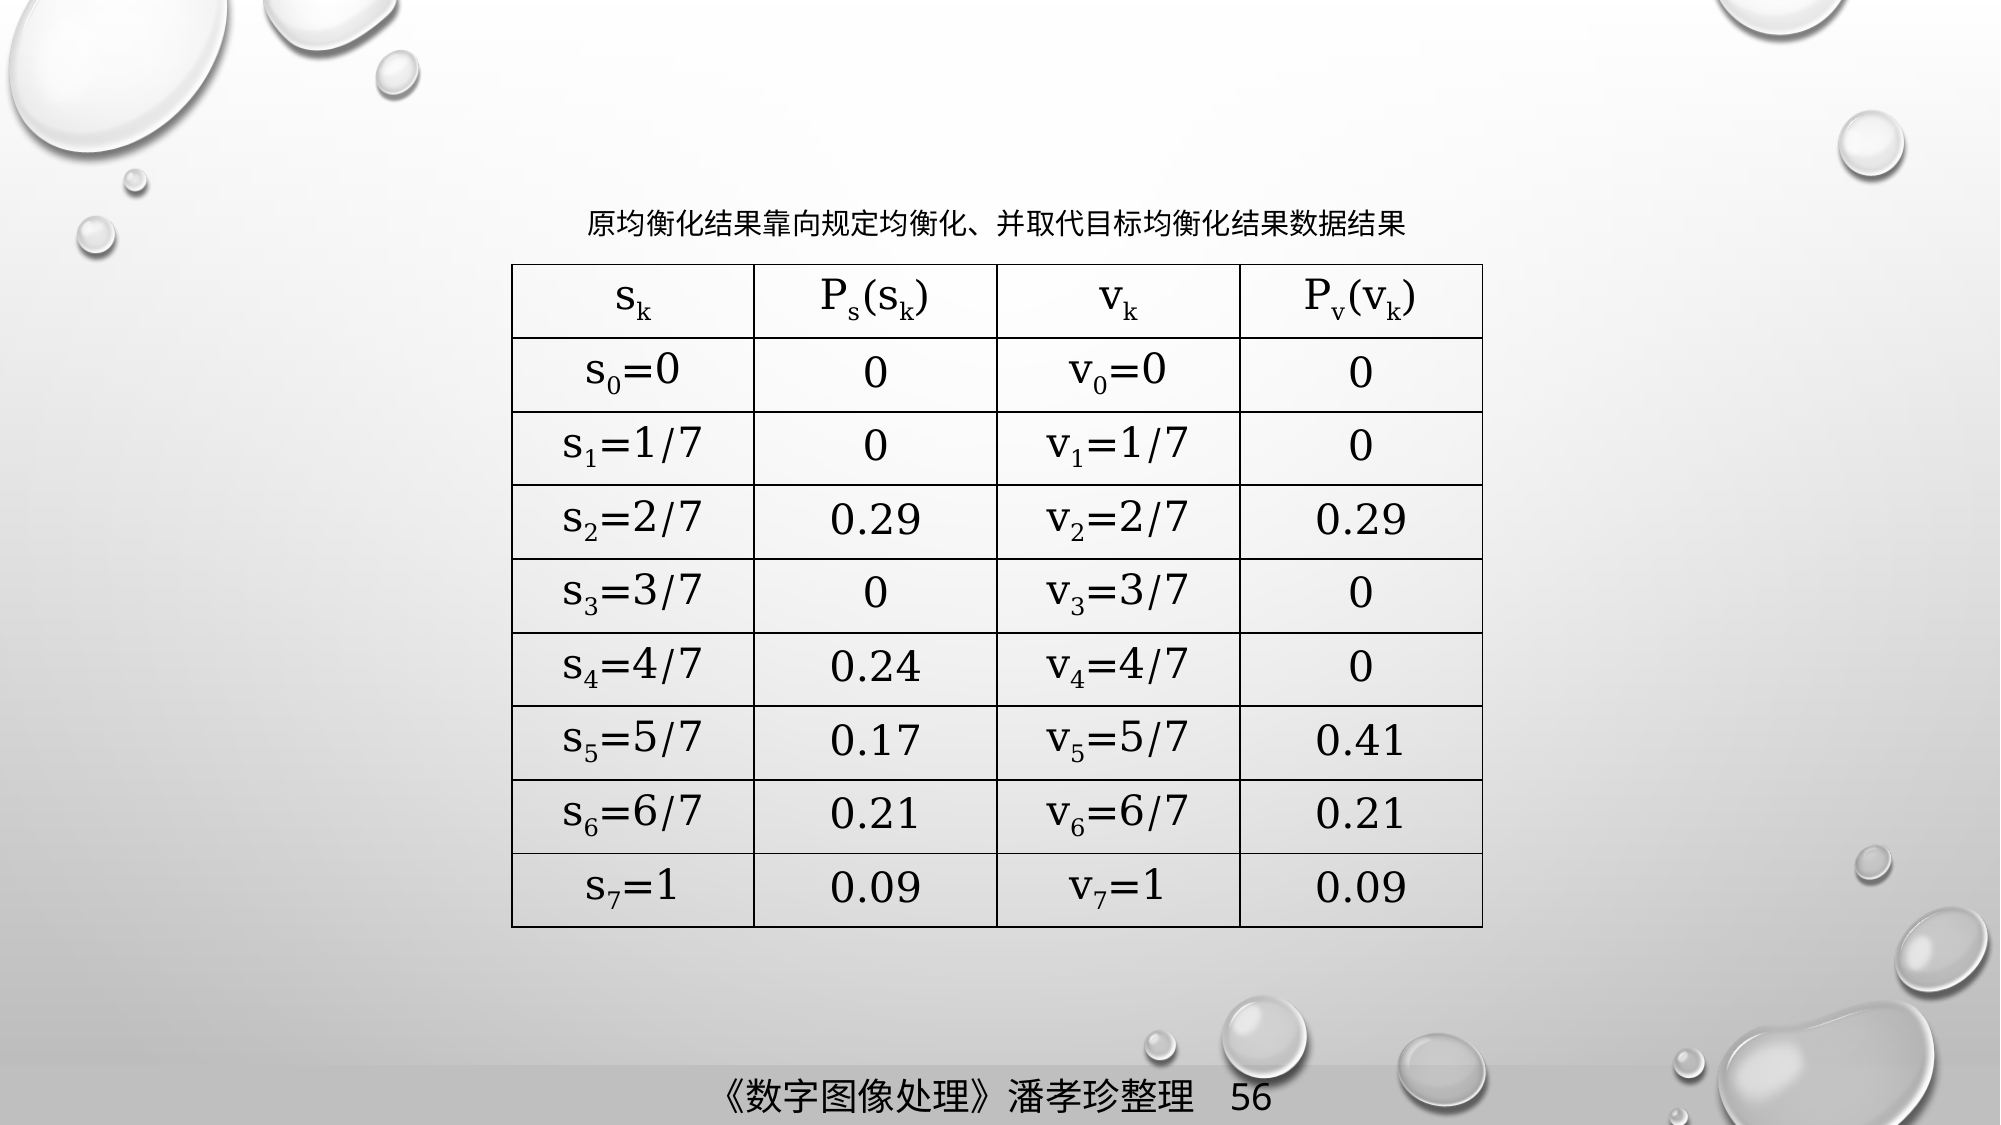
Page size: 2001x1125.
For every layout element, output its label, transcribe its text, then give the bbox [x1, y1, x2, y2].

table_header 原均衡化结果靠向规定均衡化、并取代目标均衡化结果数据结果 [512, 180, 1483, 264]
table_cell v1=1/7 [998, 413, 1239, 484]
table_cell 0.17 [755, 707, 996, 779]
table_cell s4=4/7 [513, 634, 753, 705]
table_cell v0=0 [998, 339, 1239, 411]
table_cell s0=0 [513, 339, 753, 411]
table_cell 0.24 [755, 634, 996, 705]
table_cell v4=4/7 [998, 634, 1239, 705]
table_cell 0.21 [1241, 781, 1482, 853]
table_cell 0.09 [1241, 854, 1482, 926]
table_cell 0 [755, 560, 996, 632]
table_cell 0.09 [755, 854, 996, 926]
table_cell s7=1 [513, 854, 753, 926]
table_cell 0.29 [755, 486, 996, 558]
table_cell s2=2/7 [513, 486, 753, 558]
table_cell s5=5/7 [513, 707, 753, 779]
table_cell s1=1/7 [513, 413, 753, 484]
table_cell v6=6/7 [998, 781, 1239, 853]
table_cell 0 [755, 413, 996, 484]
picture [0, 0, 2000, 1125]
table_cell 0.41 [1241, 707, 1482, 779]
table_cell v5=5/7 [998, 707, 1239, 779]
table_cell 0 [1241, 413, 1482, 484]
table_cell 0.21 [755, 781, 996, 853]
table_cell vk [998, 265, 1239, 337]
table_cell 0.29 [1241, 486, 1482, 558]
table_cell v2=2/7 [998, 486, 1239, 558]
table_cell 0 [1241, 560, 1482, 632]
table_cell v7=1 [998, 854, 1239, 926]
table_cell sk [513, 265, 753, 337]
table_cell 0 [1241, 634, 1482, 705]
table_cell v3=3/7 [998, 560, 1239, 632]
table_cell 0 [755, 339, 996, 411]
table_cell Pv(vk) [1241, 265, 1482, 337]
table_cell s3=3/7 [513, 560, 753, 632]
table_cell s6=6/7 [513, 781, 753, 853]
table_cell Ps(sk) [755, 265, 996, 337]
table_cell 0 [1241, 339, 1482, 411]
